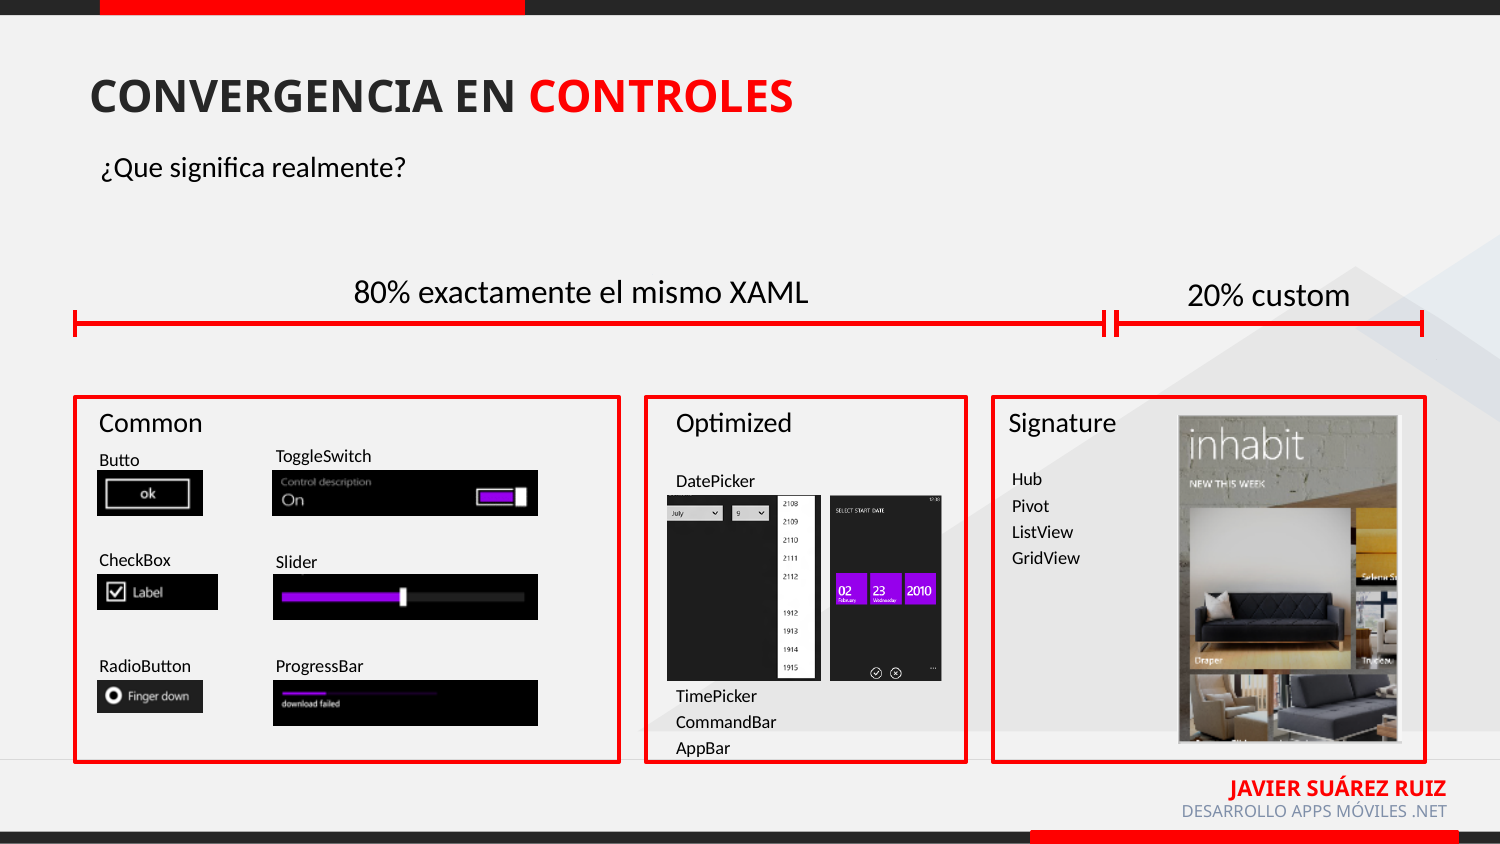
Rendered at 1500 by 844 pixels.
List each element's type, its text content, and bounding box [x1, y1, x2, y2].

text_box Slider [261, 542, 387, 580]
picture [96, 574, 218, 610]
text_box Button [84, 440, 163, 500]
picture [273, 574, 538, 620]
text_box CheckBox [84, 541, 191, 578]
text_box 80% exactamente el mismo XAML [353, 270, 810, 311]
text_box [644, 395, 968, 764]
picture [273, 680, 538, 726]
text_box ToggleSwitch [261, 436, 422, 474]
text_box Optimized DatePicker TimePicker CommandBar AppBar [676, 690, 793, 785]
text_box RadioButton [84, 647, 231, 684]
picture [272, 469, 538, 516]
picture [96, 680, 203, 713]
text_box 20% custom [1187, 273, 1352, 314]
picture [1176, 415, 1402, 744]
list ¿Que significa realmente? [85, 142, 428, 190]
text_box [73, 395, 621, 764]
text_box Common [99, 404, 204, 469]
text_box [991, 395, 1427, 764]
text_box ProgressBar [261, 647, 402, 684]
text_box CONVERGENCIA EN CONTROLES [74, 65, 1425, 130]
picture [829, 495, 943, 681]
picture [96, 469, 203, 516]
text_box Signature [1008, 404, 1117, 455]
text_box Hub Pivot ListView GridView [997, 455, 1171, 576]
picture [666, 495, 821, 681]
text_box Optimized DatePicker TimePicker CommandBar AppBar [676, 404, 793, 493]
